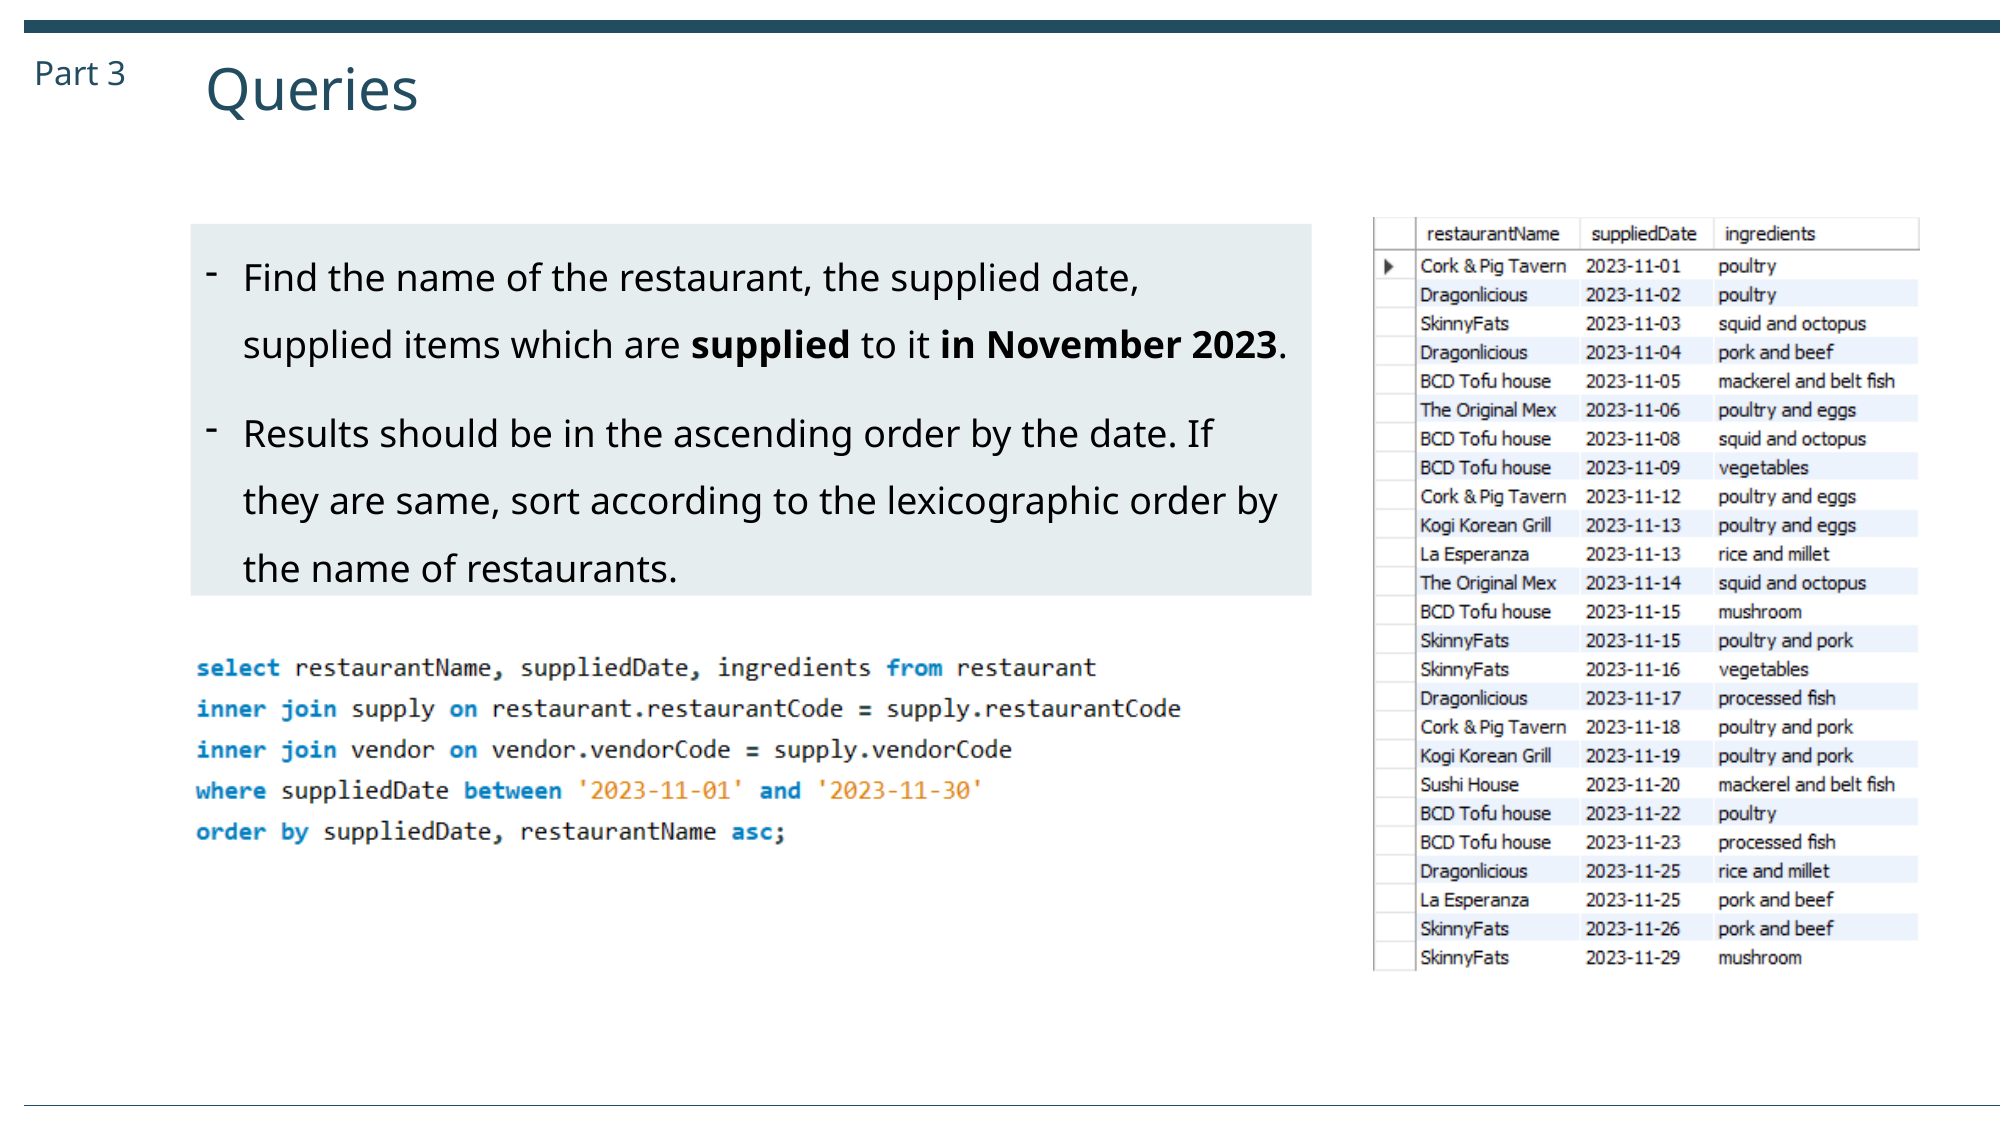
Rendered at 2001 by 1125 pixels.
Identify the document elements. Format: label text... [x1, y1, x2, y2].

picture [1373, 217, 1920, 973]
text_box Queries [190, 44, 1506, 130]
picture [190, 651, 1188, 851]
text_box Part 3 [19, 44, 142, 100]
text_box Find the name of the restaurant, the supplied date, supplied items which are supplied to it in November 2023. Results should be in the ascending order by the date. If they are same, sort according to the lexicographic order by the name of restaurants. [190, 223, 1312, 596]
